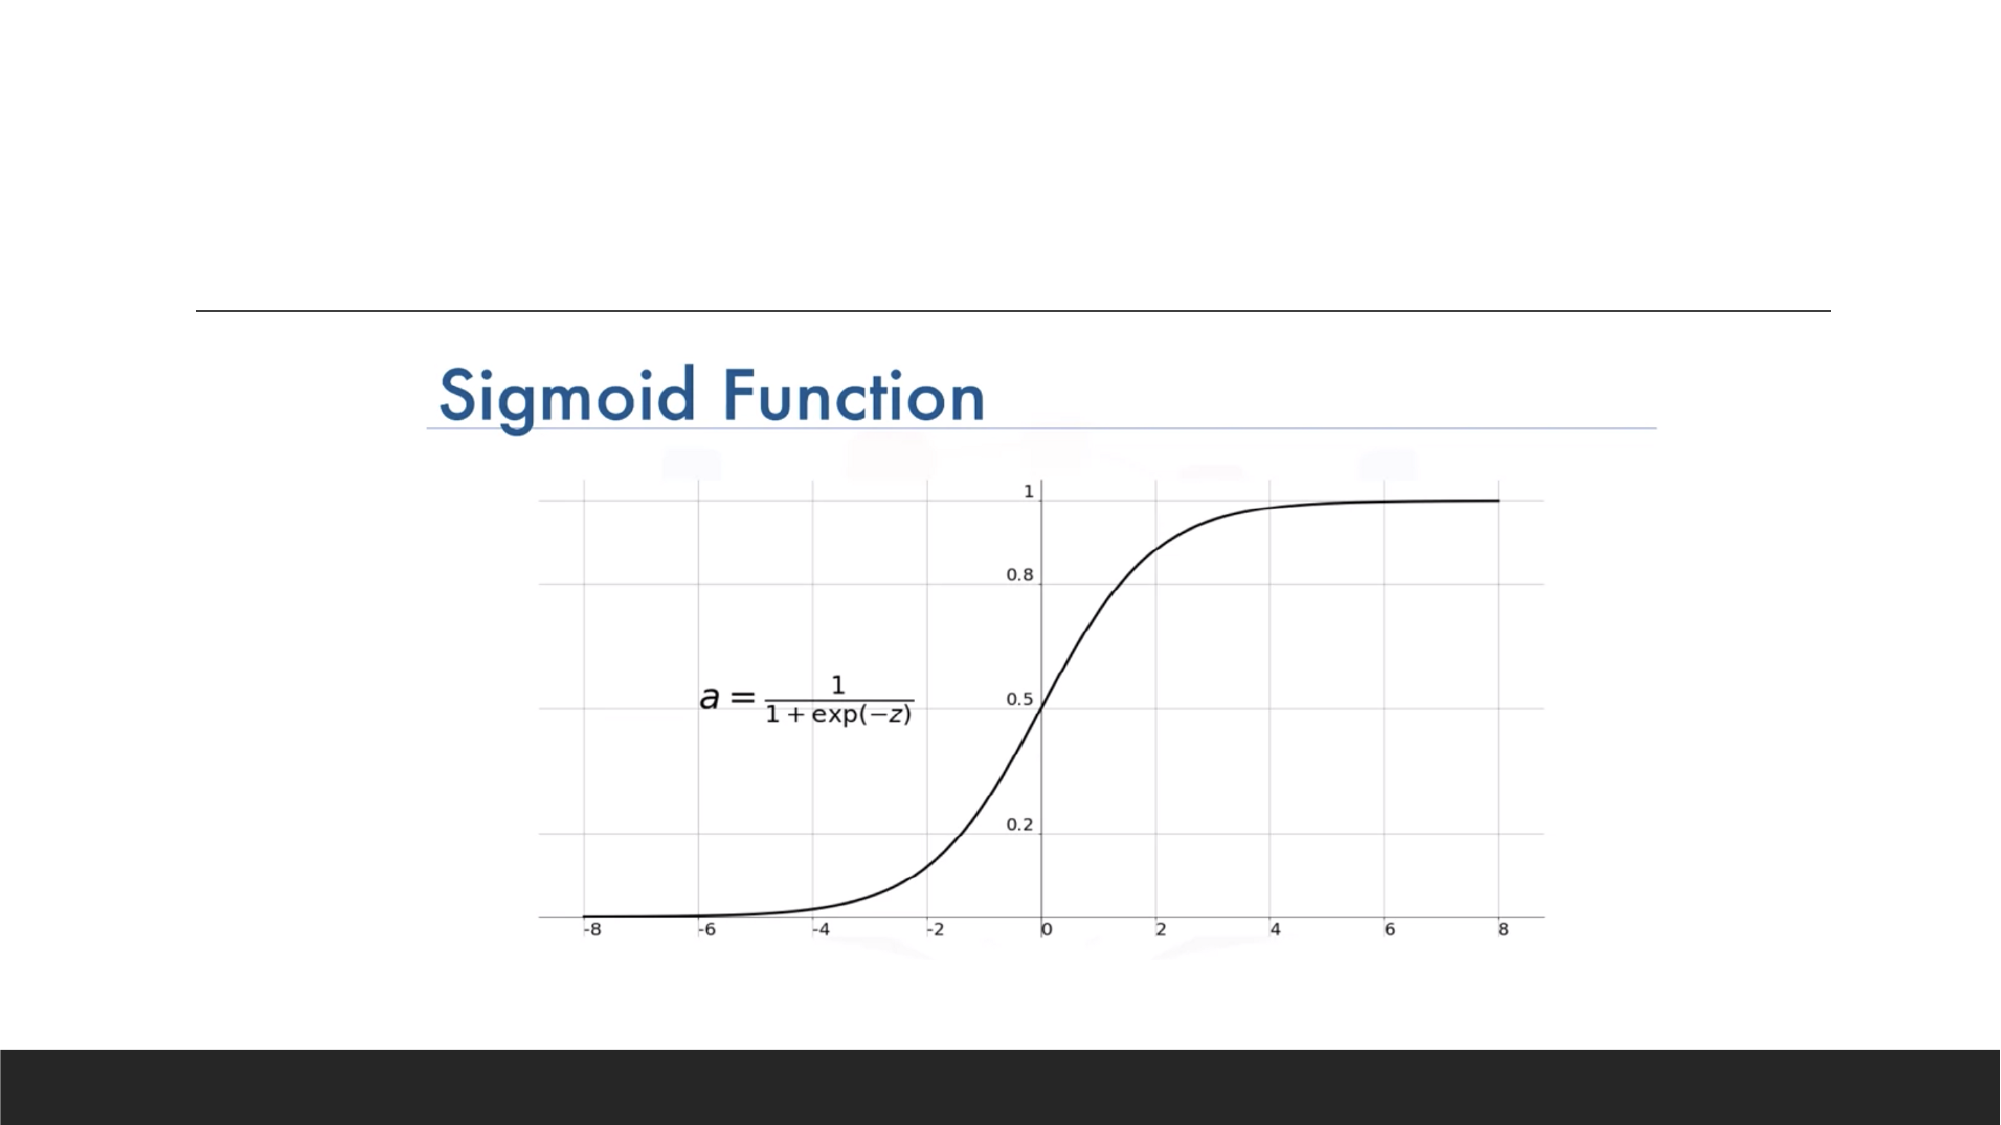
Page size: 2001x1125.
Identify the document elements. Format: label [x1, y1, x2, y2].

list [416, 345, 1674, 961]
